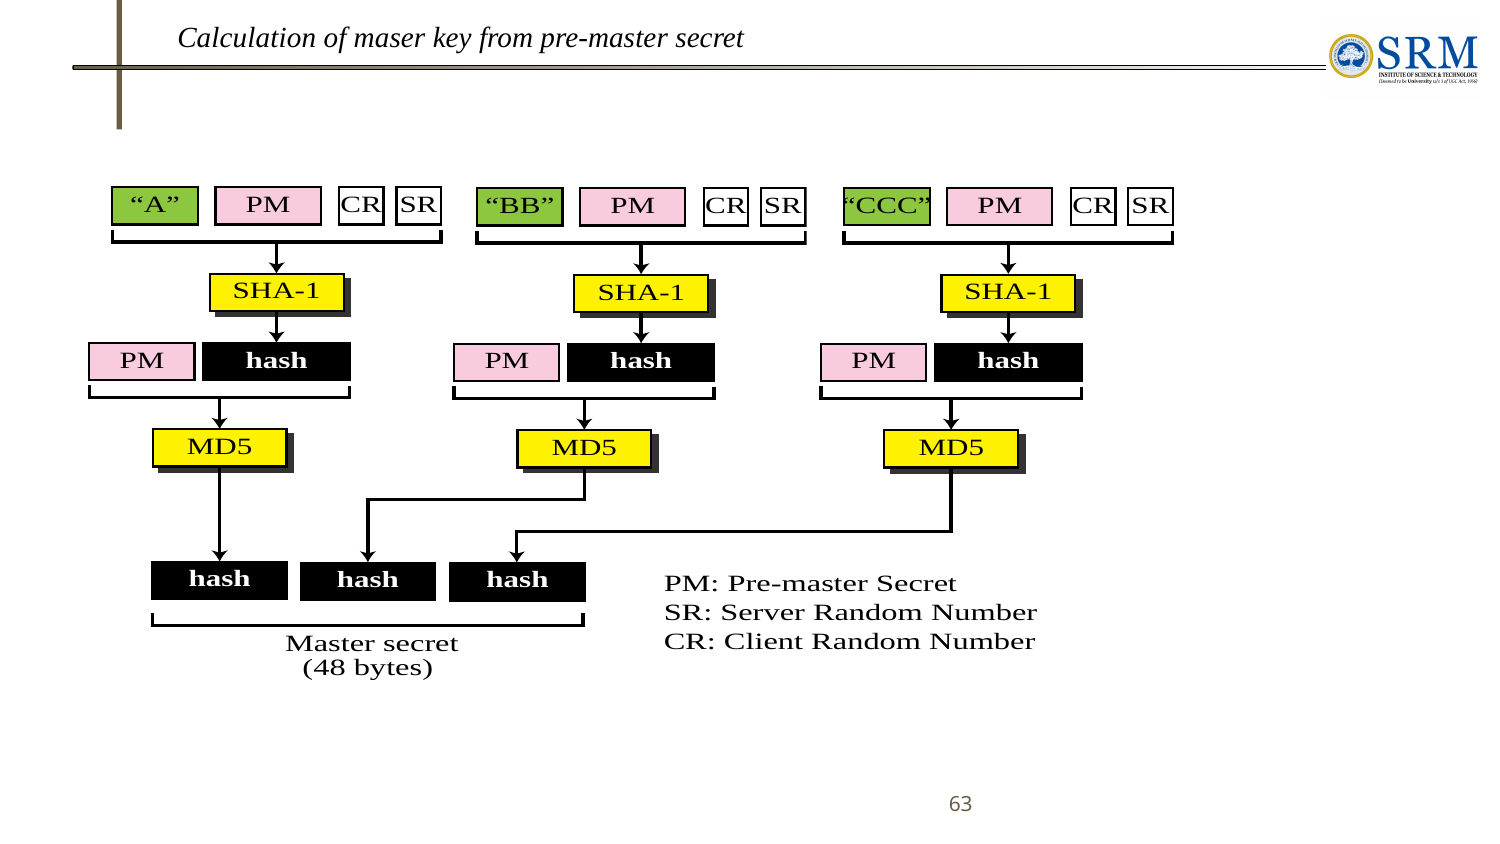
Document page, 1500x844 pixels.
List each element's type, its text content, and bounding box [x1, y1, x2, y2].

picture [1326, 16, 1481, 103]
text_box [72, 65, 1321, 70]
slide_number 63 [512, 782, 988, 827]
text_box [116, 0, 122, 65]
text_box Calculation of maser key from pre-master secret [162, 11, 1375, 61]
picture [87, 186, 1176, 683]
text_box [116, 70, 122, 130]
